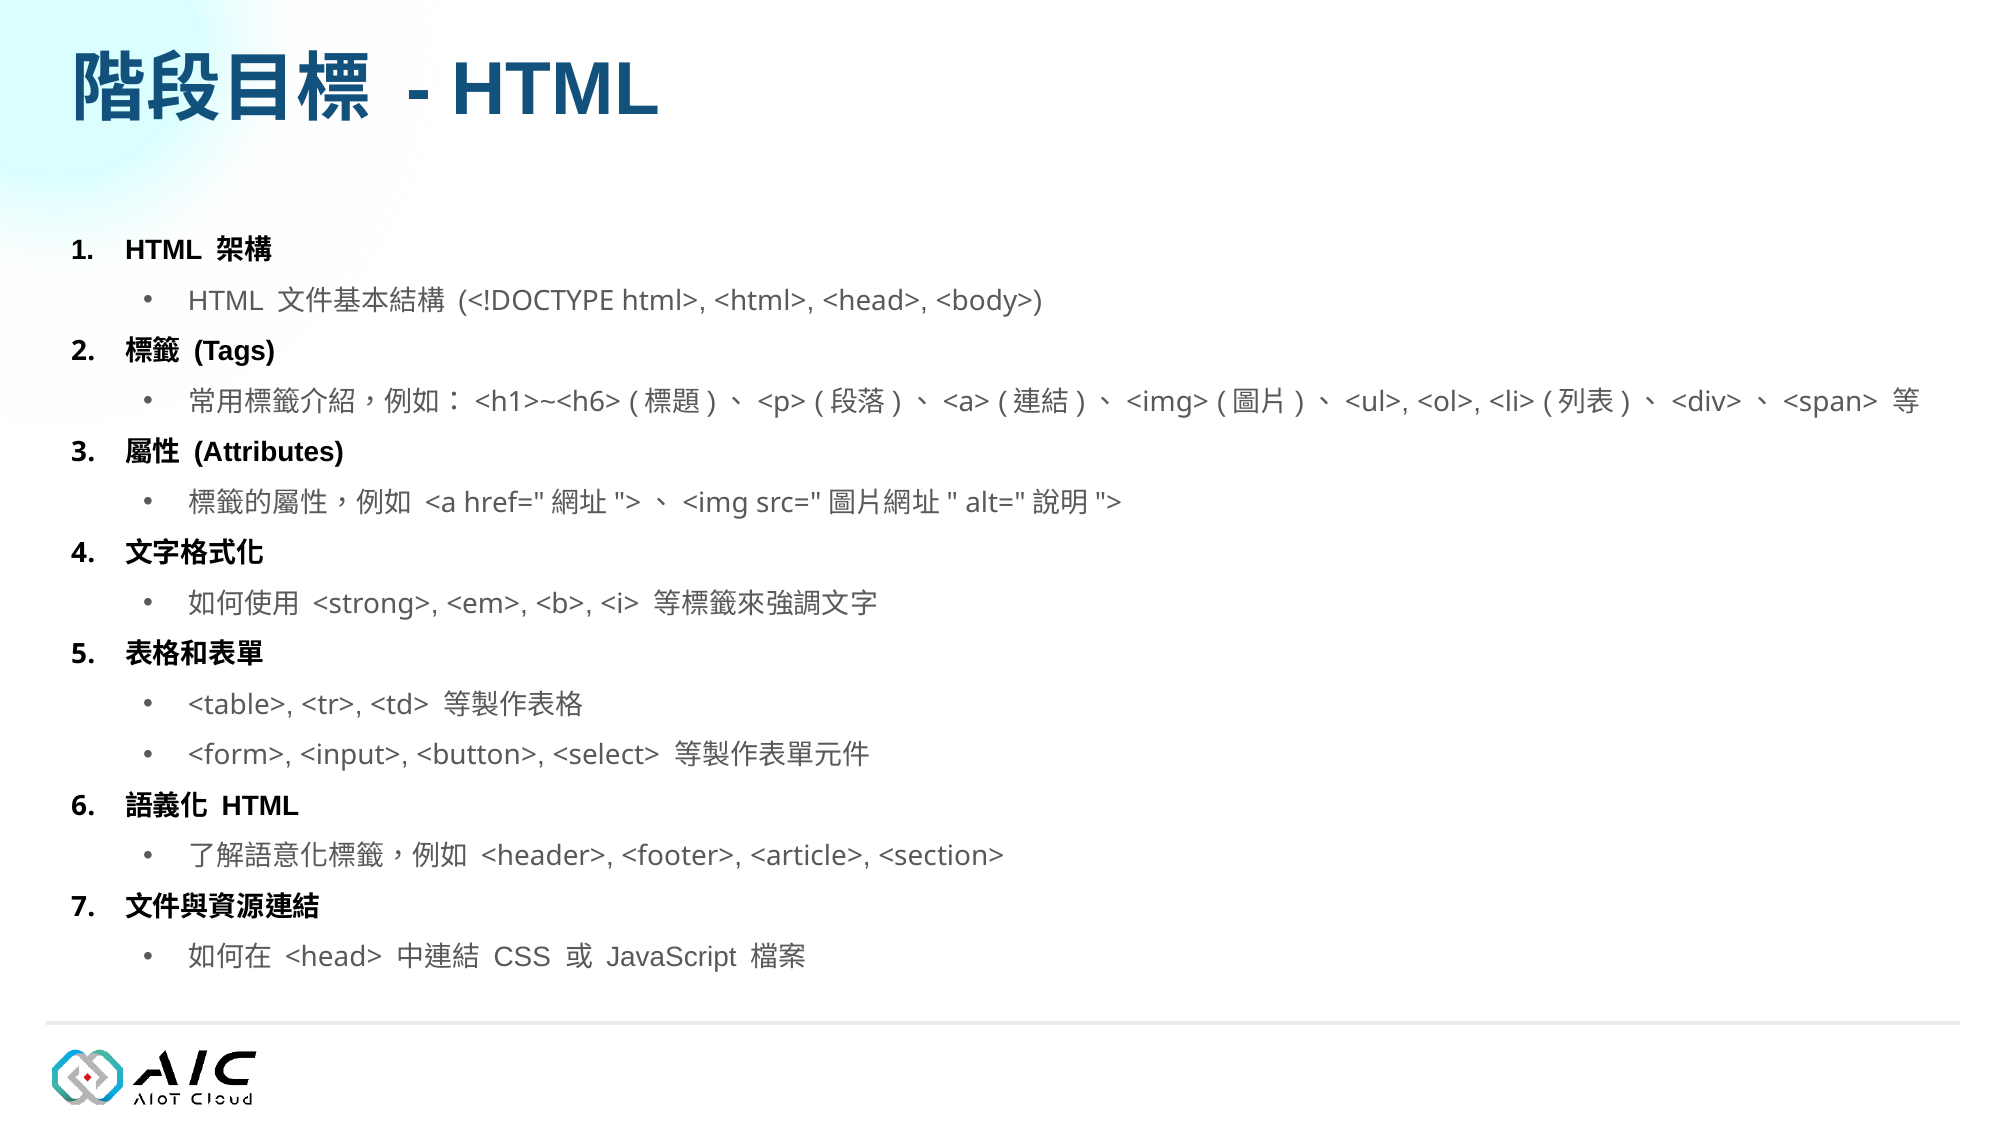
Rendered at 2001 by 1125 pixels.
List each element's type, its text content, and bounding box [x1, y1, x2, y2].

title 階段目標 - HTML [56, 32, 1945, 149]
picture [0, 0, 449, 431]
picture [46, 1036, 262, 1118]
list HTML 架構 HTML 文件基本結構 (<!DOCTYPE html>, <html>, <head>, <body>) 標籤 (Tags) 常用標籤介紹，例如：<h1>~<h6> (標題)、<p> (段落)、<a> (連結)、<img> (圖片)、<ul>, <ol>, <li> (列表)、<div>、<span> 等 屬性 (Attributes) 標籤的屬性，例如 <a href="網址">、<img src="圖片網址" alt="說明"> 文字格式化 如何使用 <strong>, <em>, <b>, <i> 等標籤來強調文字 表格和表單 <table>, <tr>, <td> 等製作表格 <form>, <input>, <button>, <select> 等製作表單元件 語義化 HTML 了解語意化標籤，例如 <header>, <footer>, <article>, <section> 文件與資源連結 如何在 <head> 中連結 CSS 或 JavaScript 檔案 [56, 207, 1945, 1010]
